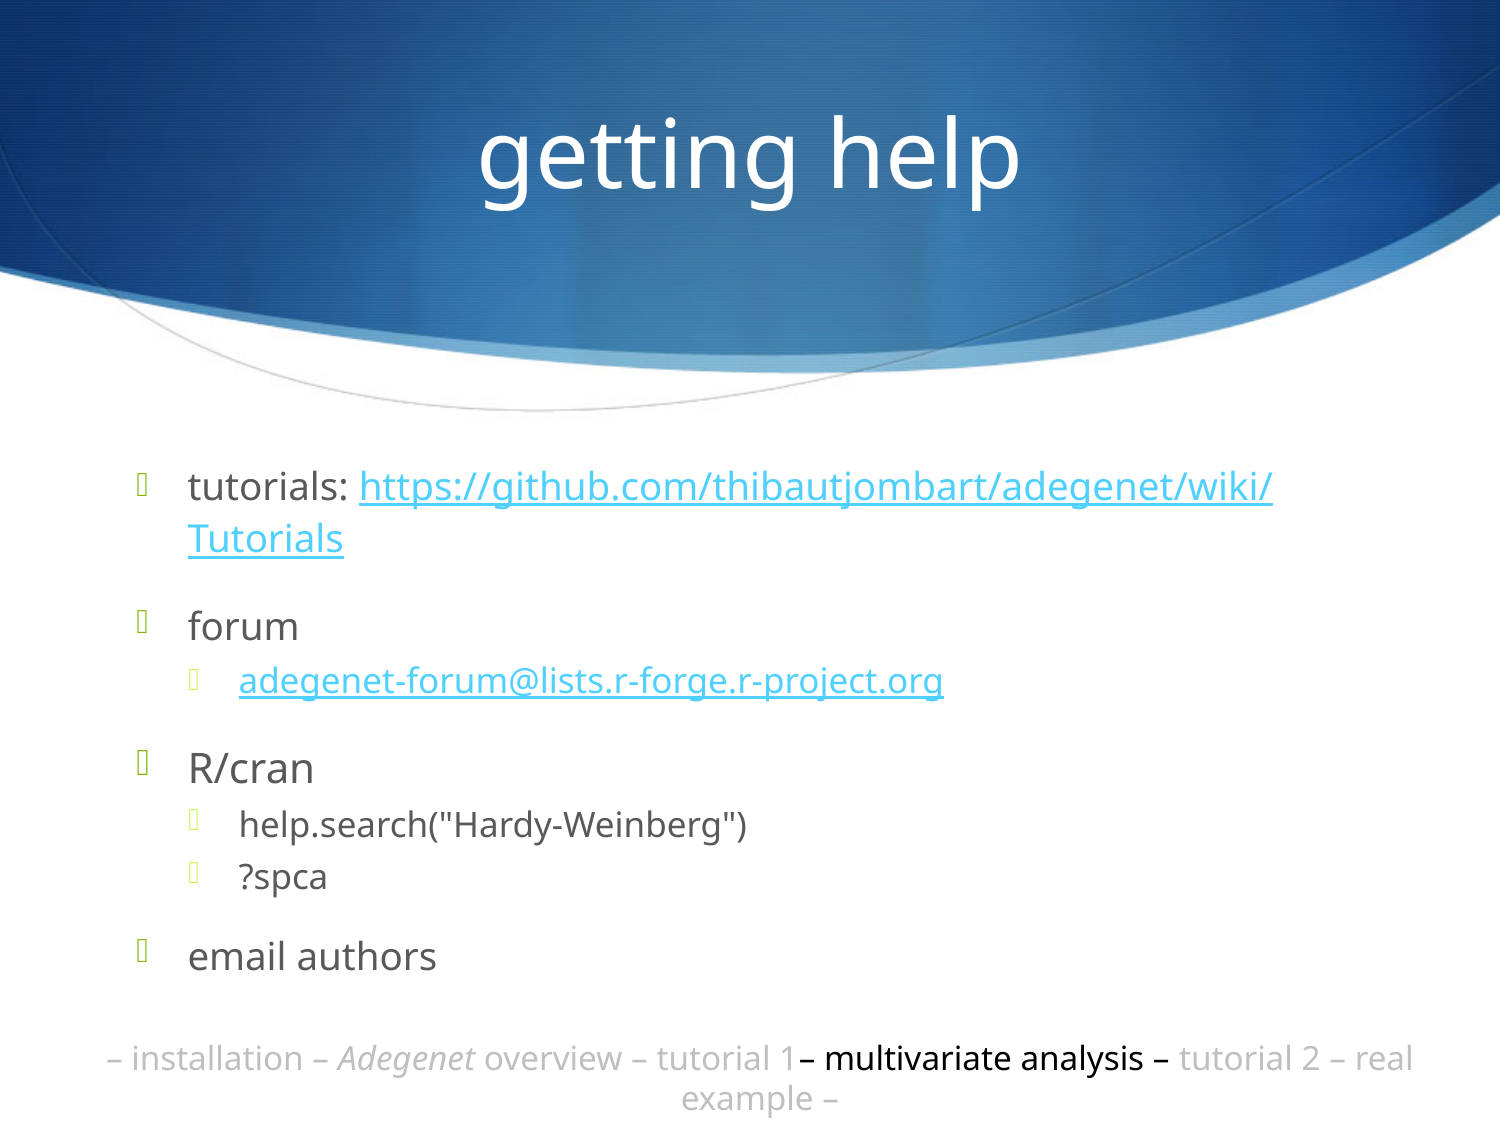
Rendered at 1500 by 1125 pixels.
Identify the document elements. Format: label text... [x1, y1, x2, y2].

title getting help [75, 56, 1425, 245]
list tutorials: https://github.com/thibautjombart/adegenet/wiki/Tutorials forum adegenet-forum@lists.r-forge.r-project.org R/cran help.search("Hardy-Weinberg") ?spca email authors [121, 454, 1425, 991]
picture [0, 0, 1500, 1125]
text_box – installation – Adegenet overview – tutorial 1– multivariate analysis – tutorial 2 – real example – [20, 1029, 1500, 1108]
